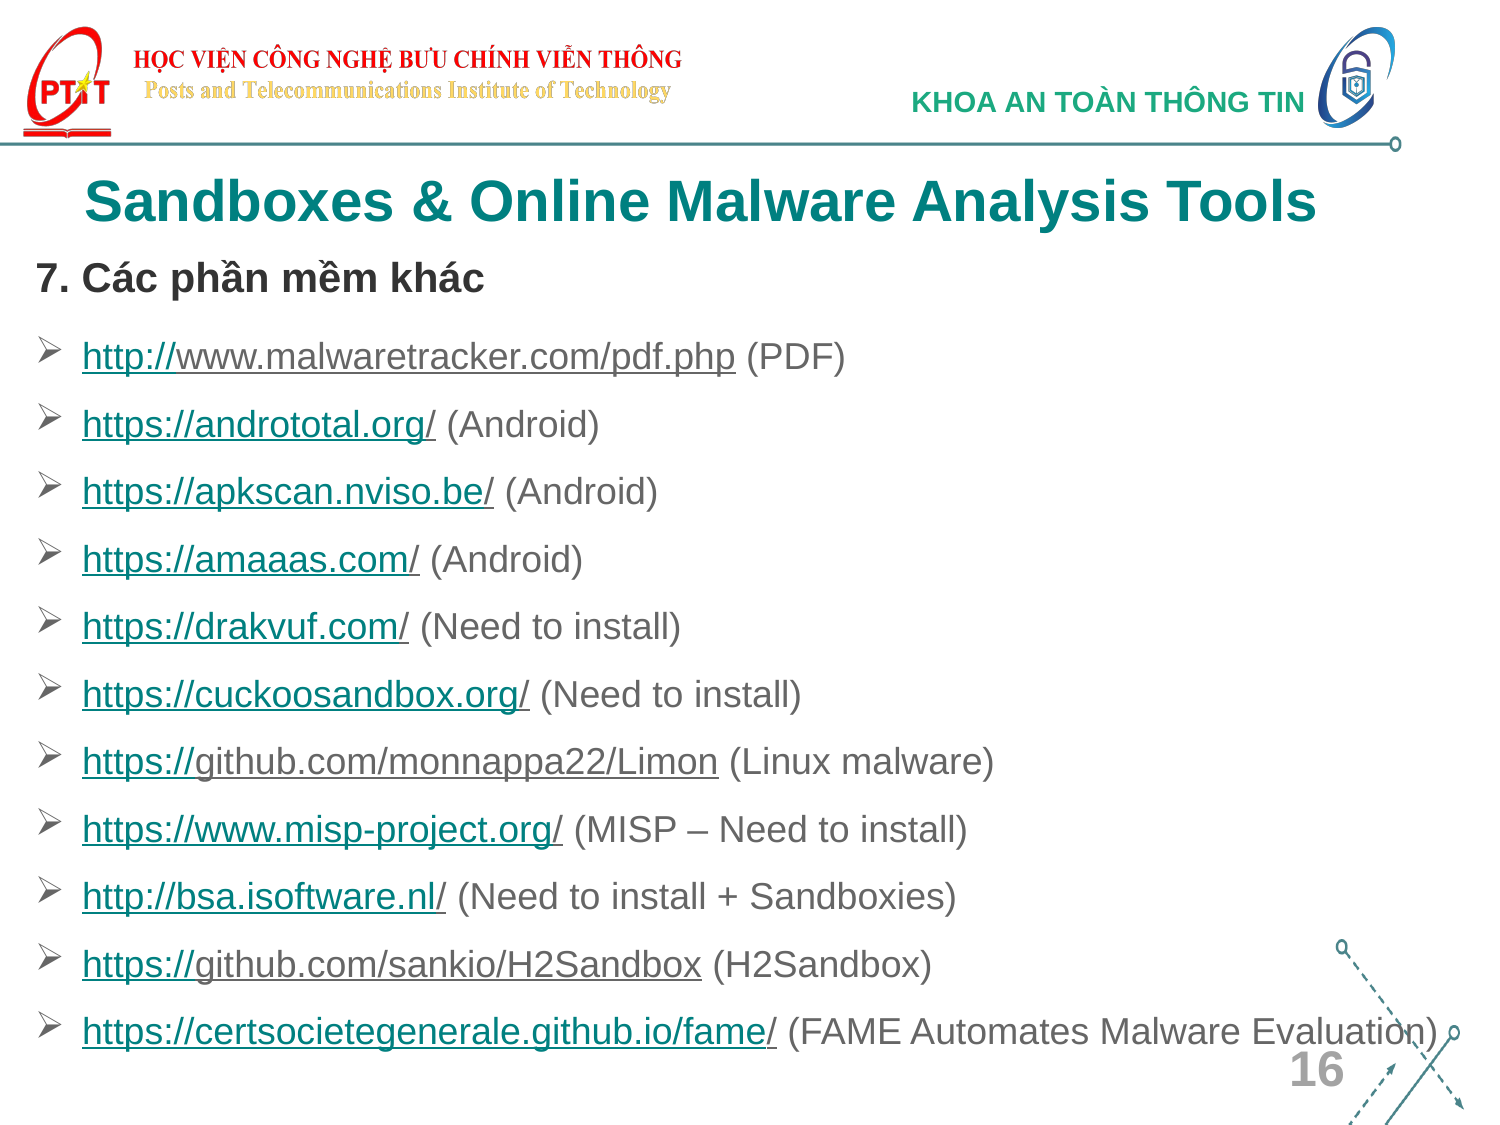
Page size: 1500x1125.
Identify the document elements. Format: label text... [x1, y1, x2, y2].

text_box http://www.malwaretracker.com/pdf.php (PDF) https://andrototal.org/ (Android) https://apkscan.nviso.be/ (Android) https://amaaas.com/ (Android) https://drakvuf.com/ (Need to install) https://cuckoosandbox.org/ (Need to install) https://github.com/monnappa22/Limon (Linux malware) https://www.misp-project.org/ (MISP – Need to install) http://bsa.isoftware.nl/ (Need to install + Sandboxies) https://github.com/sankio/H2Sandbox (H2Sandbox) https://certsocietegenerale.github.io/fame/ (FAME Automates Malware Evaluation) [20, 302, 1465, 1060]
picture [1318, 27, 1395, 128]
title Sandboxes & Online Malware Analysis Tools [69, 163, 1451, 228]
list 7. Các phần mềm khác [20, 228, 1475, 1109]
picture [0, 18, 695, 147]
